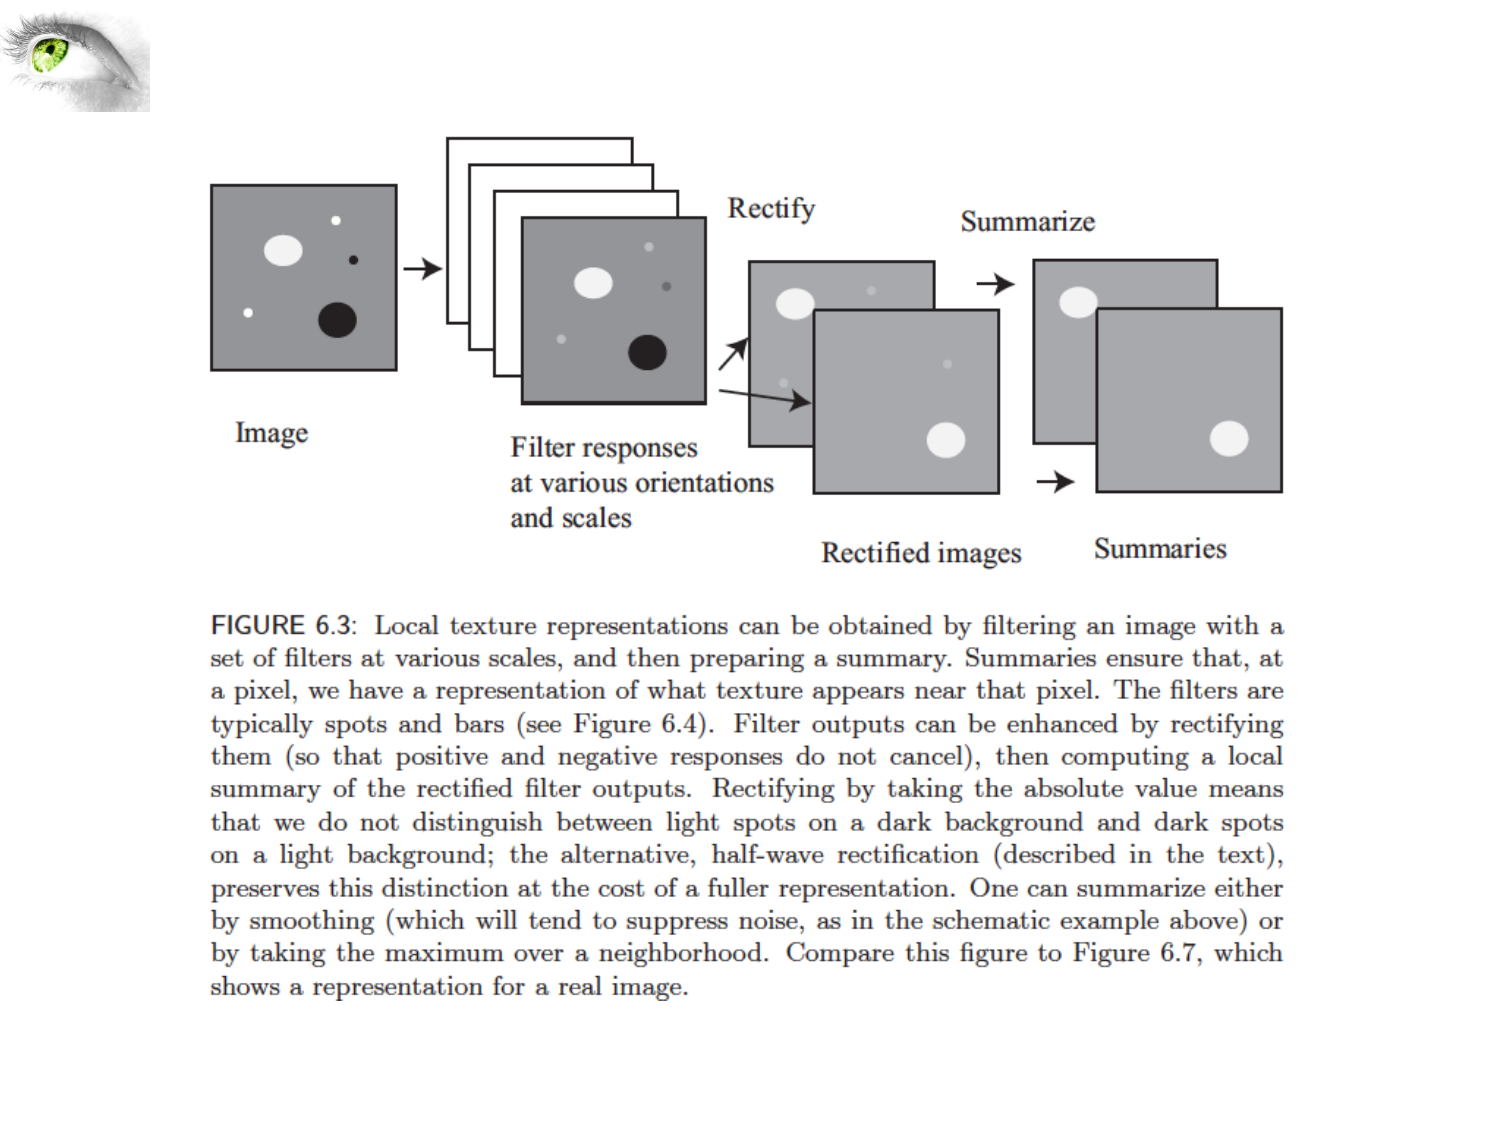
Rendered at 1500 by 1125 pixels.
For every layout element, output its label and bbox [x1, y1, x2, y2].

picture [0, 0, 150, 112]
picture [203, 124, 1296, 1001]
